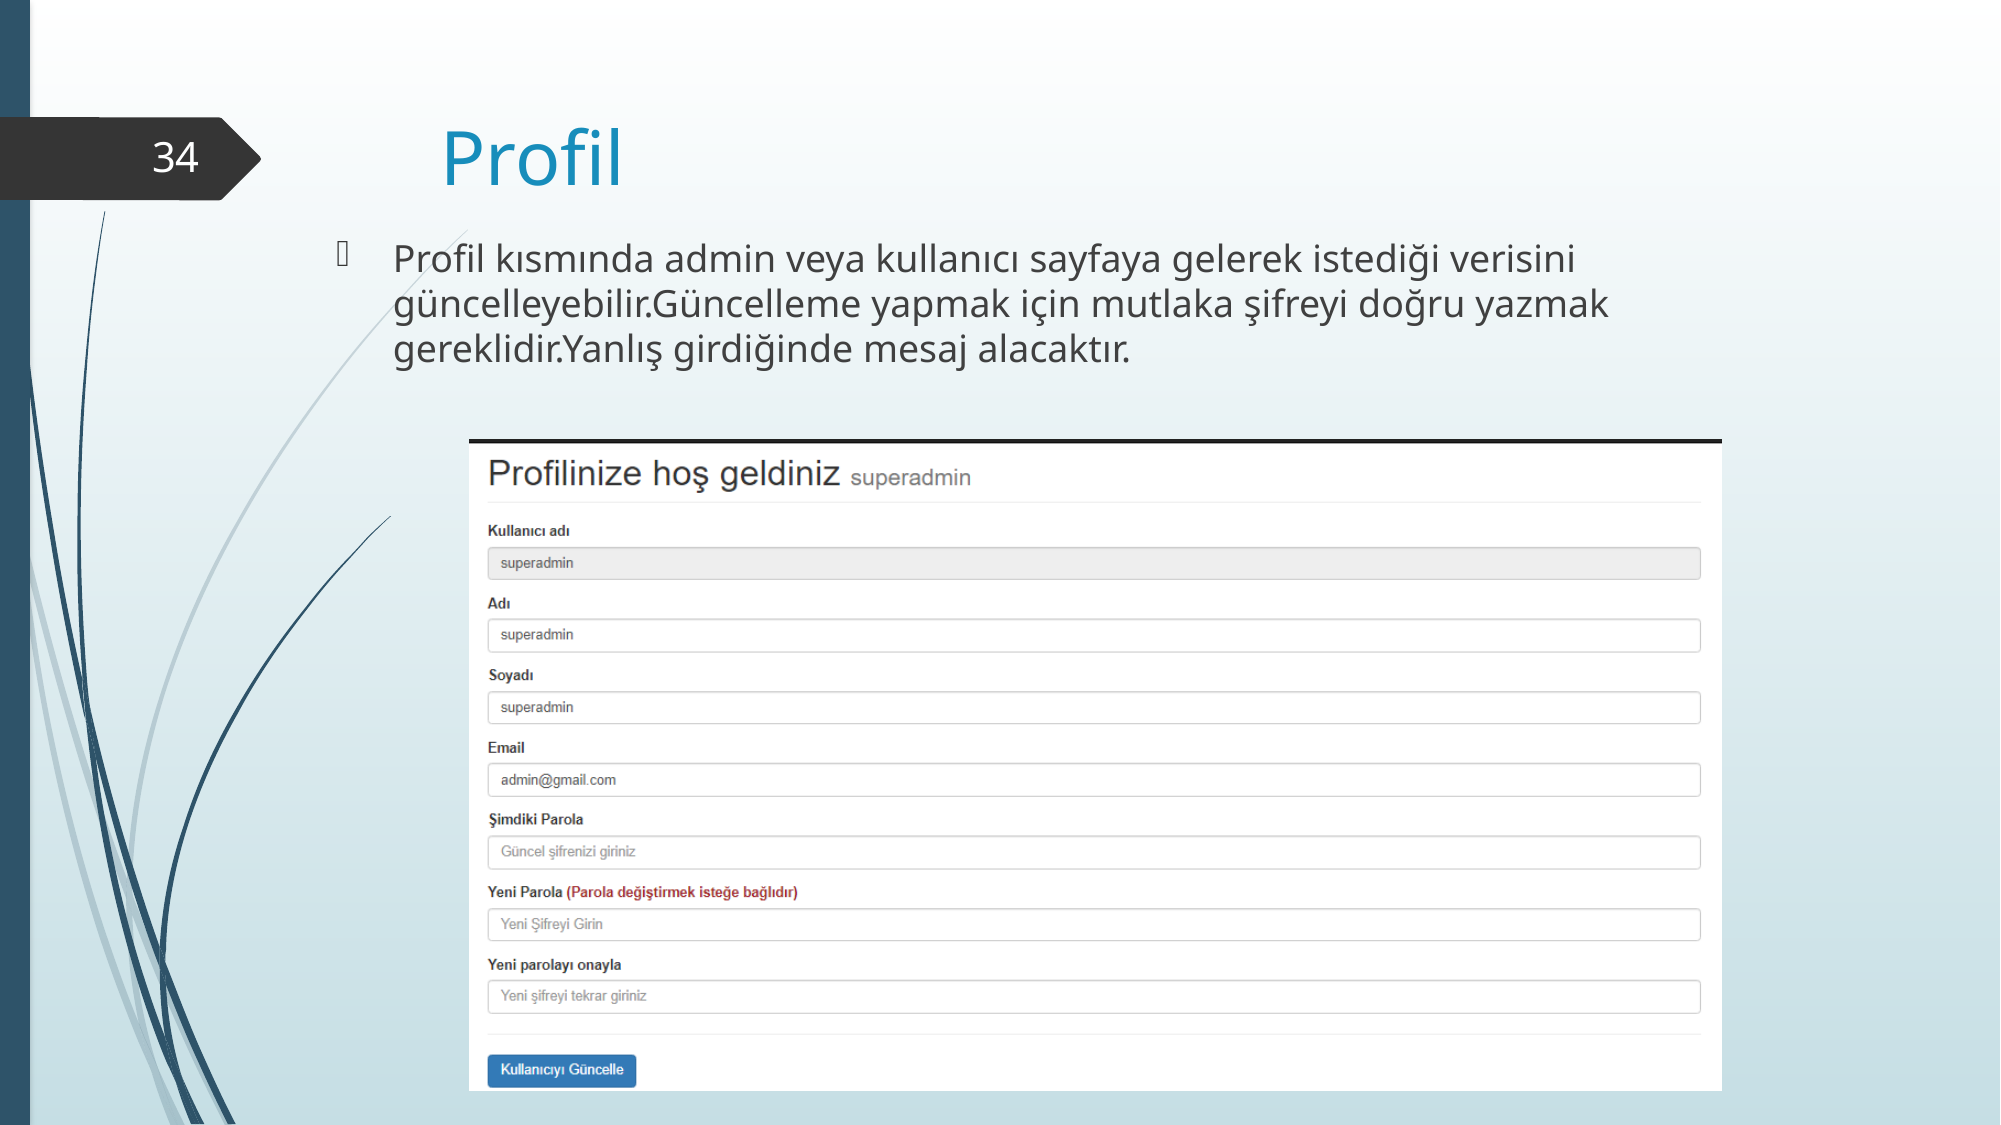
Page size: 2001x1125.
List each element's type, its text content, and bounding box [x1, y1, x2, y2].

slide_number 34 [87, 129, 216, 190]
title Profil [425, 102, 1888, 228]
list Profil kısmında admin veya kullanıcı sayfaya gelerek istediği verisini güncelleyebilir.Güncelleme yapmak için mutlaka şifreyi doğru yazmak gereklidir.Yanlış girdiğinde mesaj alacaktır. [321, 227, 1870, 390]
picture [468, 438, 1722, 1091]
